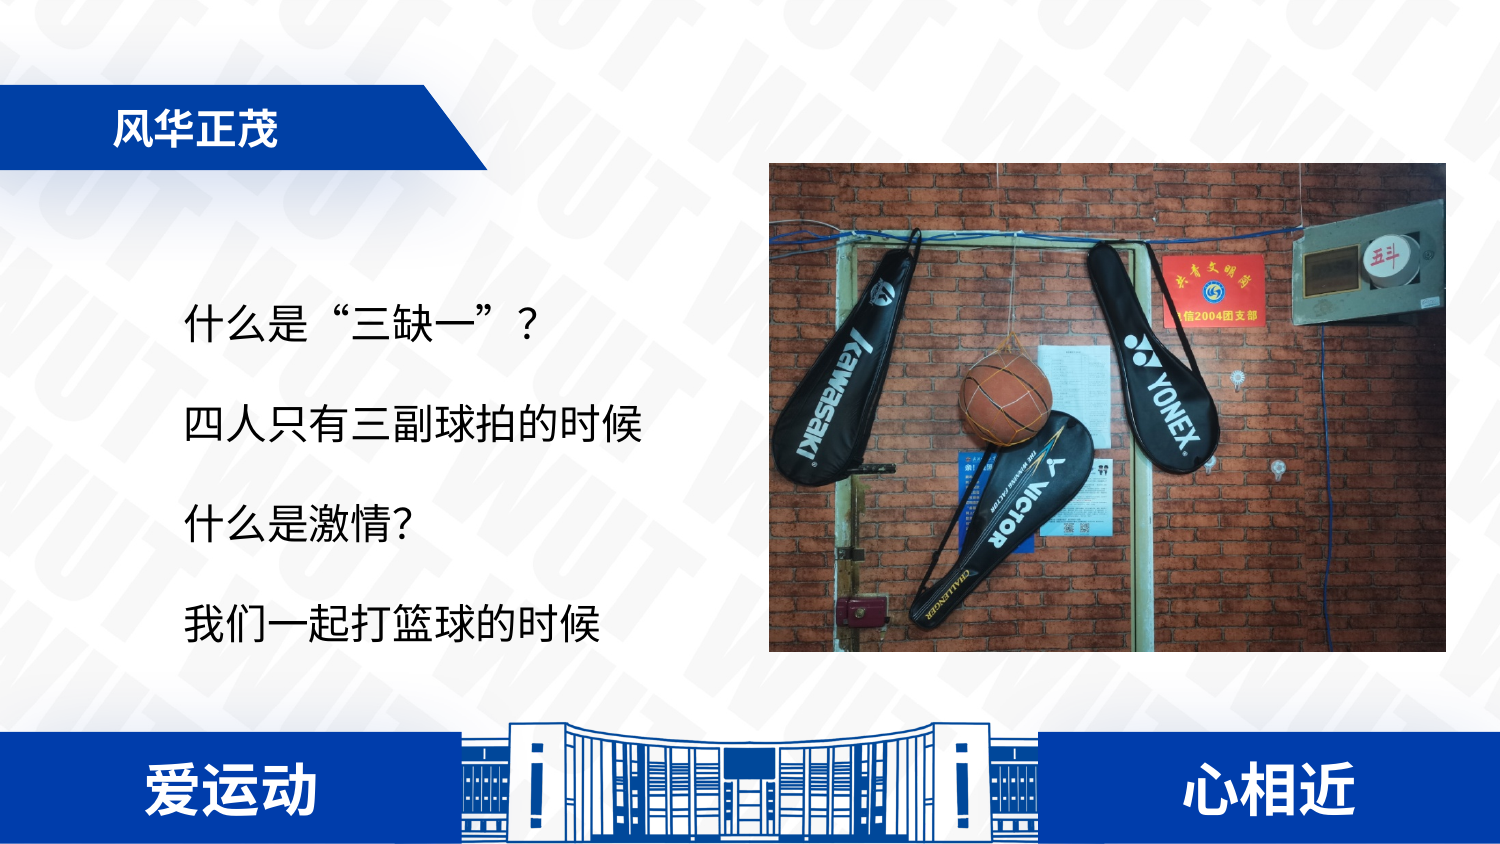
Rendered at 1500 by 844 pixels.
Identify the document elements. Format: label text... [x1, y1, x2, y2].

text_box 什么是“三缺一”？ 四人只有三副球拍的时候 什么是激情？ 我们一起打篮球的时候 [168, 240, 669, 656]
text_box 爱运动 [0, 731, 463, 844]
text_box 心相近 [1037, 731, 1500, 844]
text_box 风华正茂 [0, 83, 489, 172]
picture [0, 0, 1500, 844]
